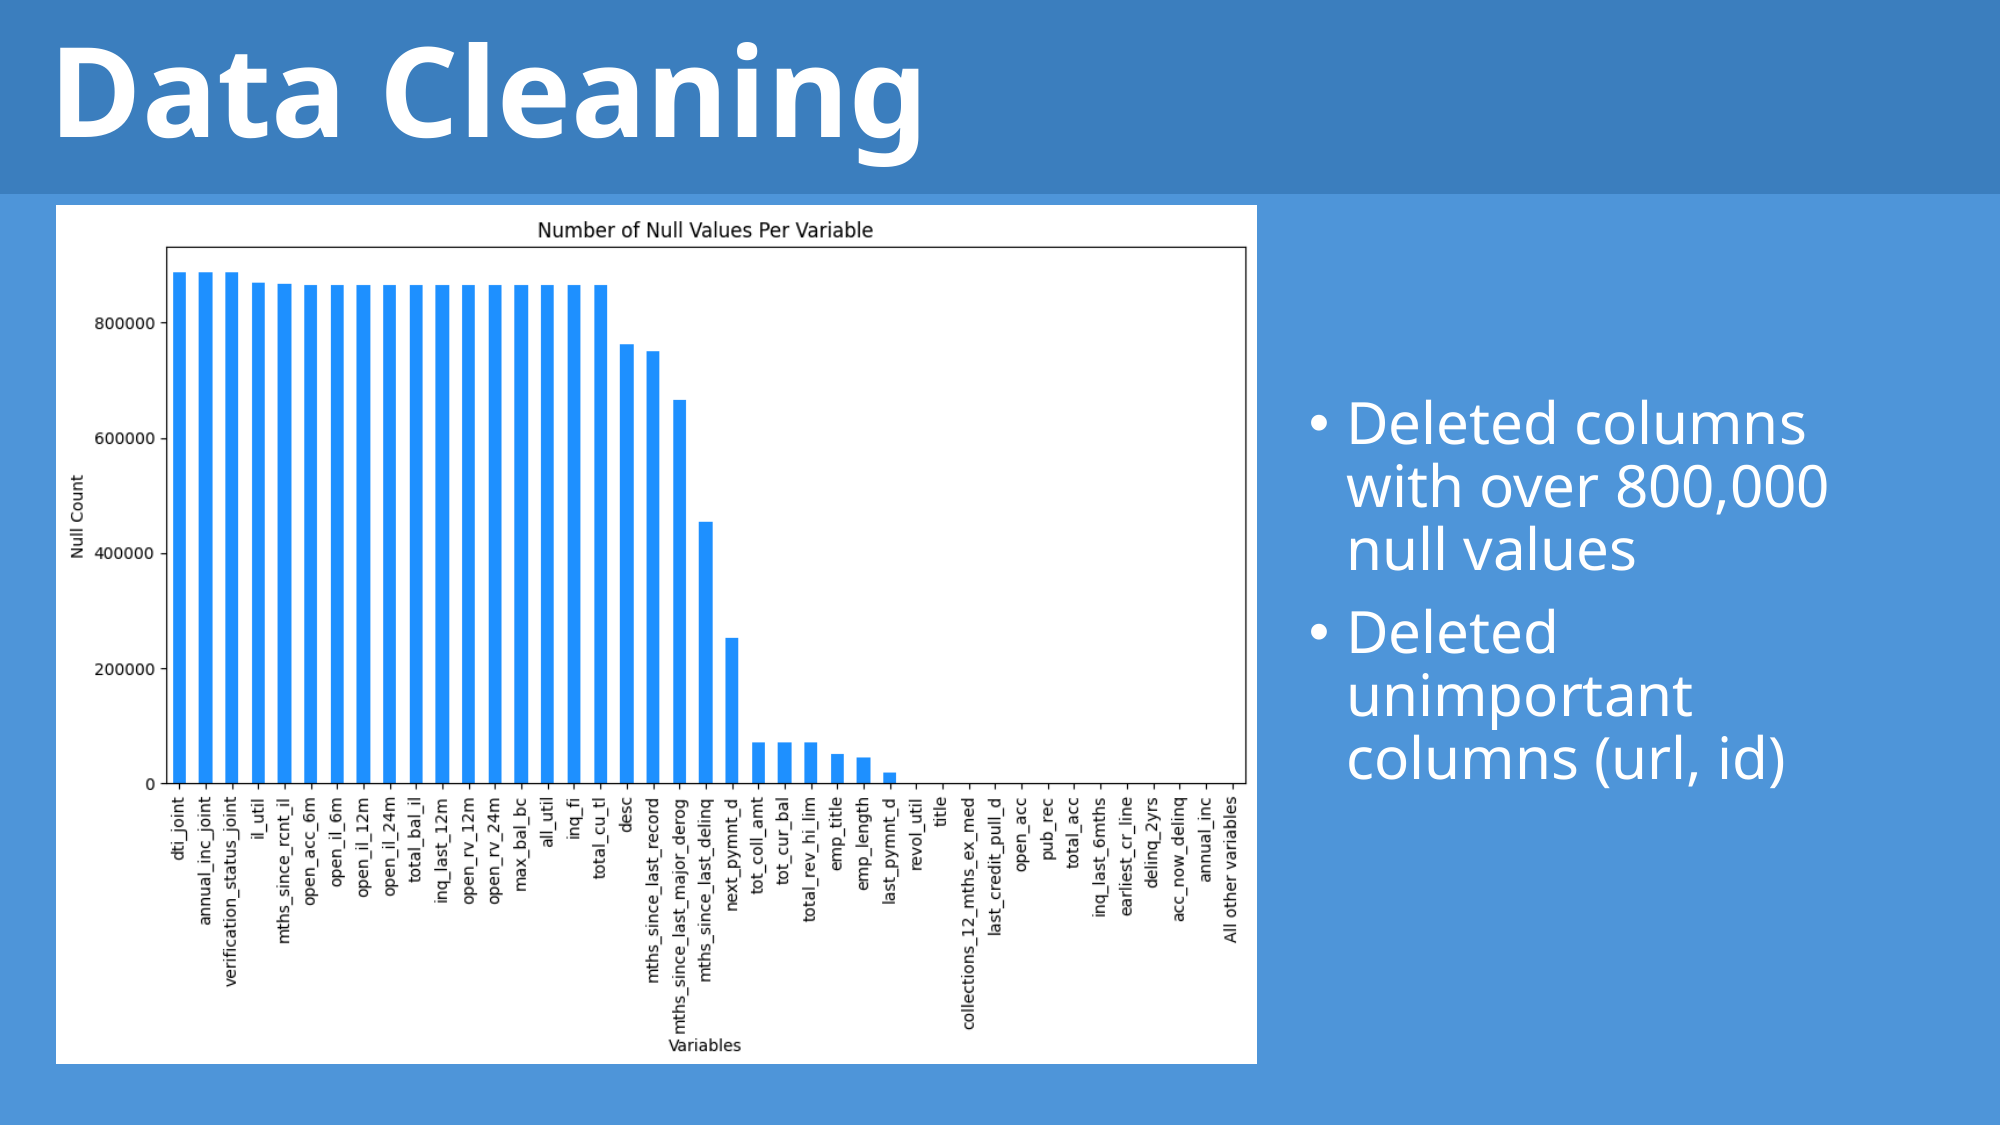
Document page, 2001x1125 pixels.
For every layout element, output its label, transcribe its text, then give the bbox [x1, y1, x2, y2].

list Deleted columns with over 800,000 null values Deleted unimportant columns (url, id) [1293, 277, 1913, 992]
text_box Data Cleaning [34, 0, 1535, 194]
text_box [0, 0, 2000, 196]
picture [56, 204, 1258, 1065]
